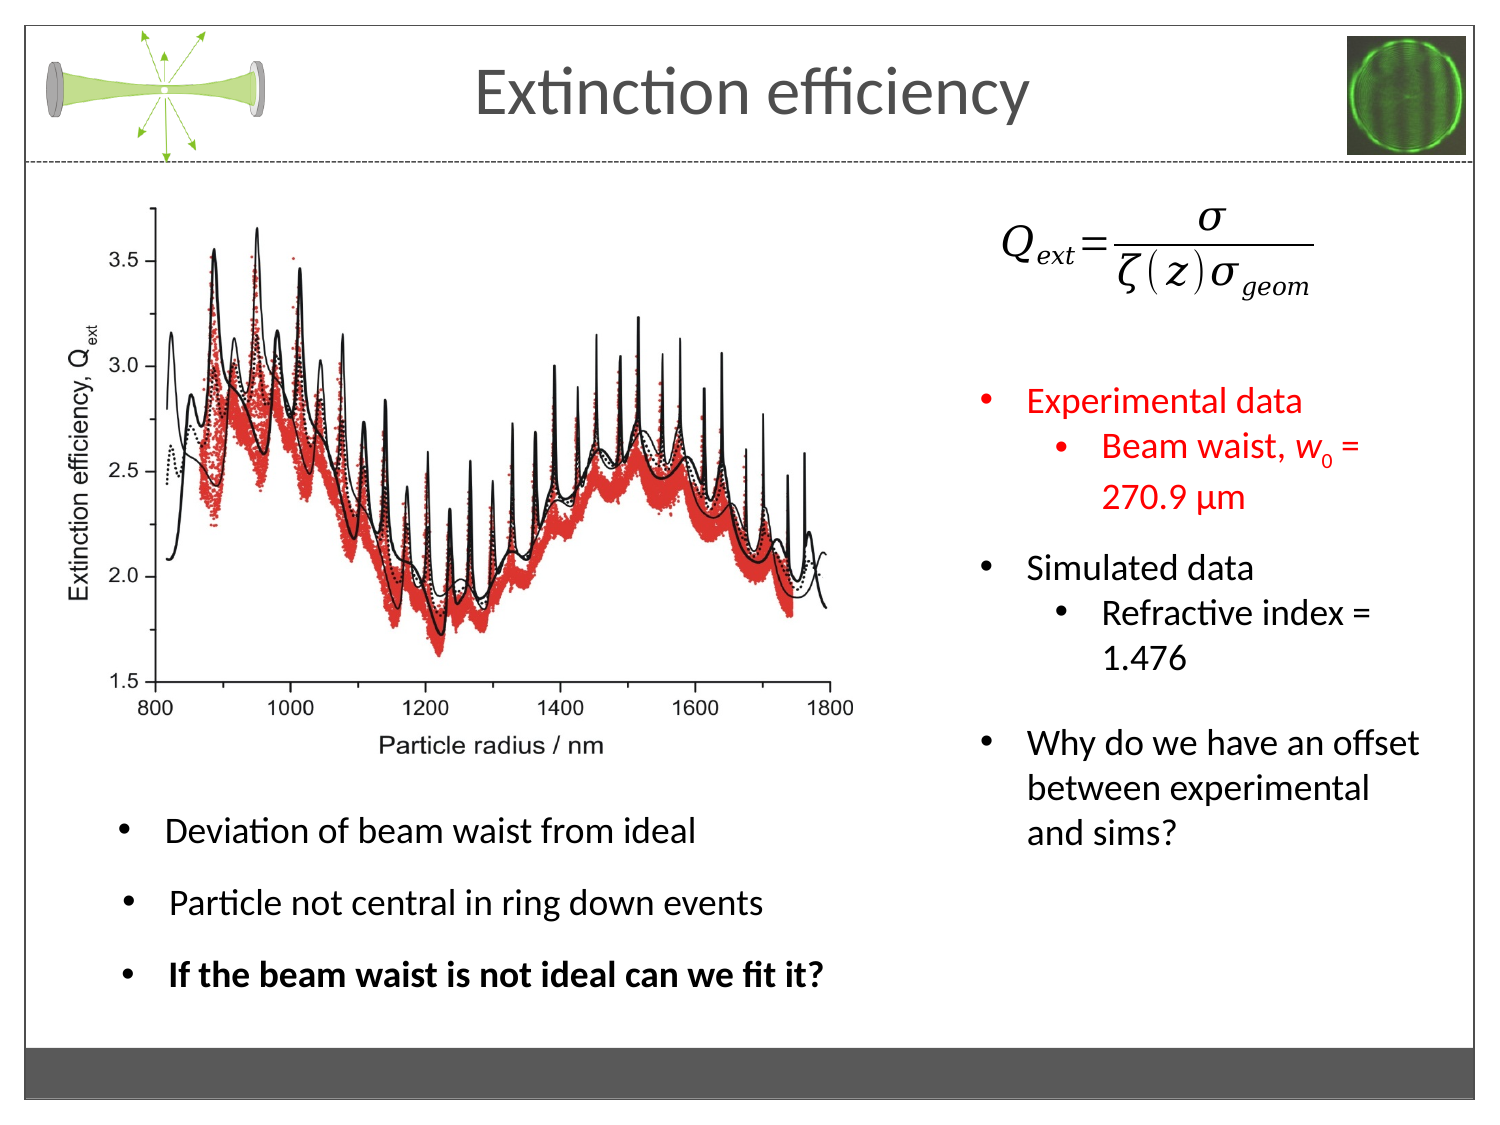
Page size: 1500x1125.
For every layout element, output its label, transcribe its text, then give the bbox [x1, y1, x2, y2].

picture [46, 30, 265, 163]
picture [68, 207, 853, 754]
title Extinction efficiency [271, 41, 1340, 137]
text_box Particle not central in ring down events [107, 870, 780, 931]
text_box Simulated data Refractive index = 1.476 [965, 535, 1466, 731]
text_box If the beam waist is not ideal can we fit it? [106, 943, 841, 1003]
text_box Why do we have an offset between experimental and sims? [965, 731, 1436, 861]
text_box Experimental data Beam waist, w0 = 270.9 μm [965, 368, 1403, 570]
text_box Deviation of beam waist from ideal [103, 798, 889, 859]
picture [1346, 35, 1466, 155]
